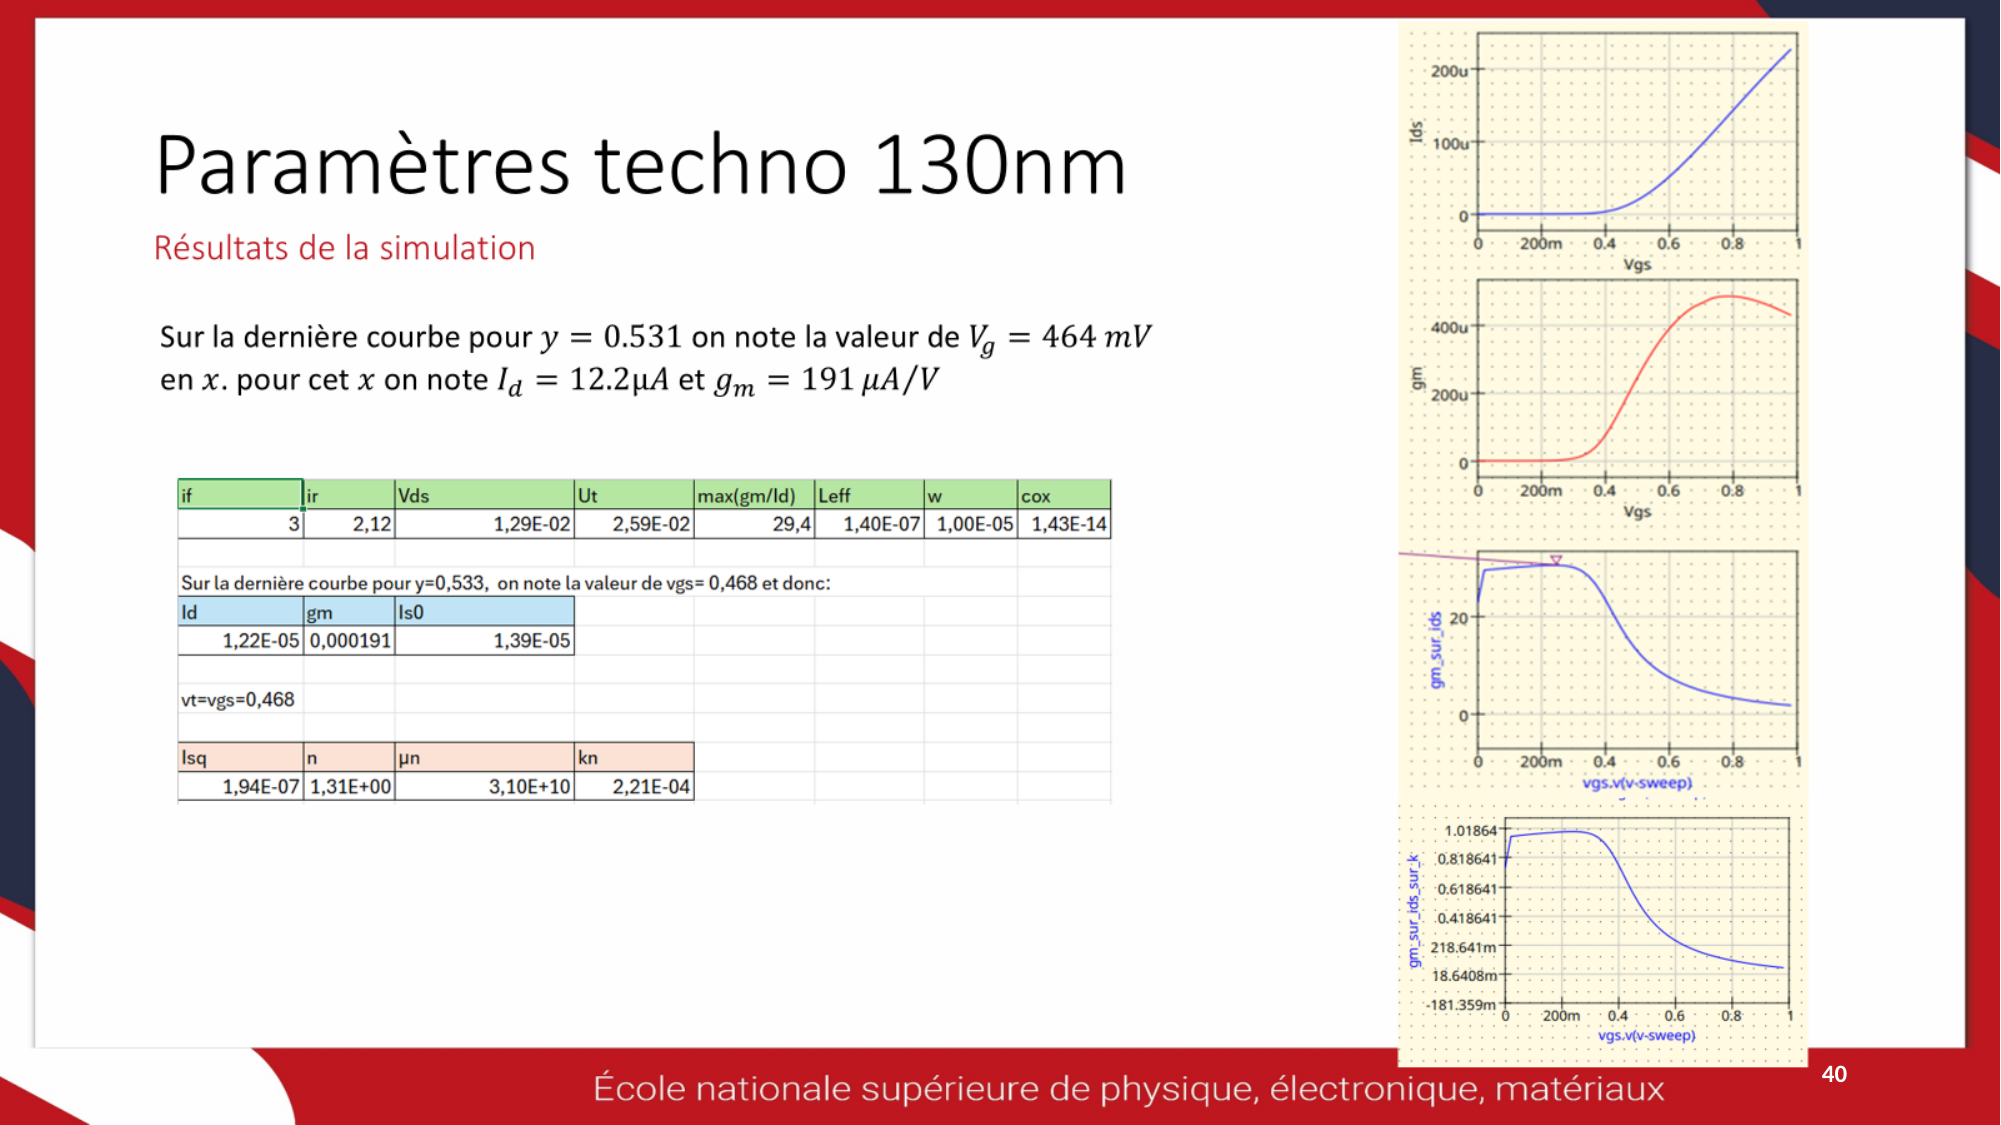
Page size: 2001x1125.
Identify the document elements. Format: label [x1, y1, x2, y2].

text_box [0, 0, 2000, 1125]
